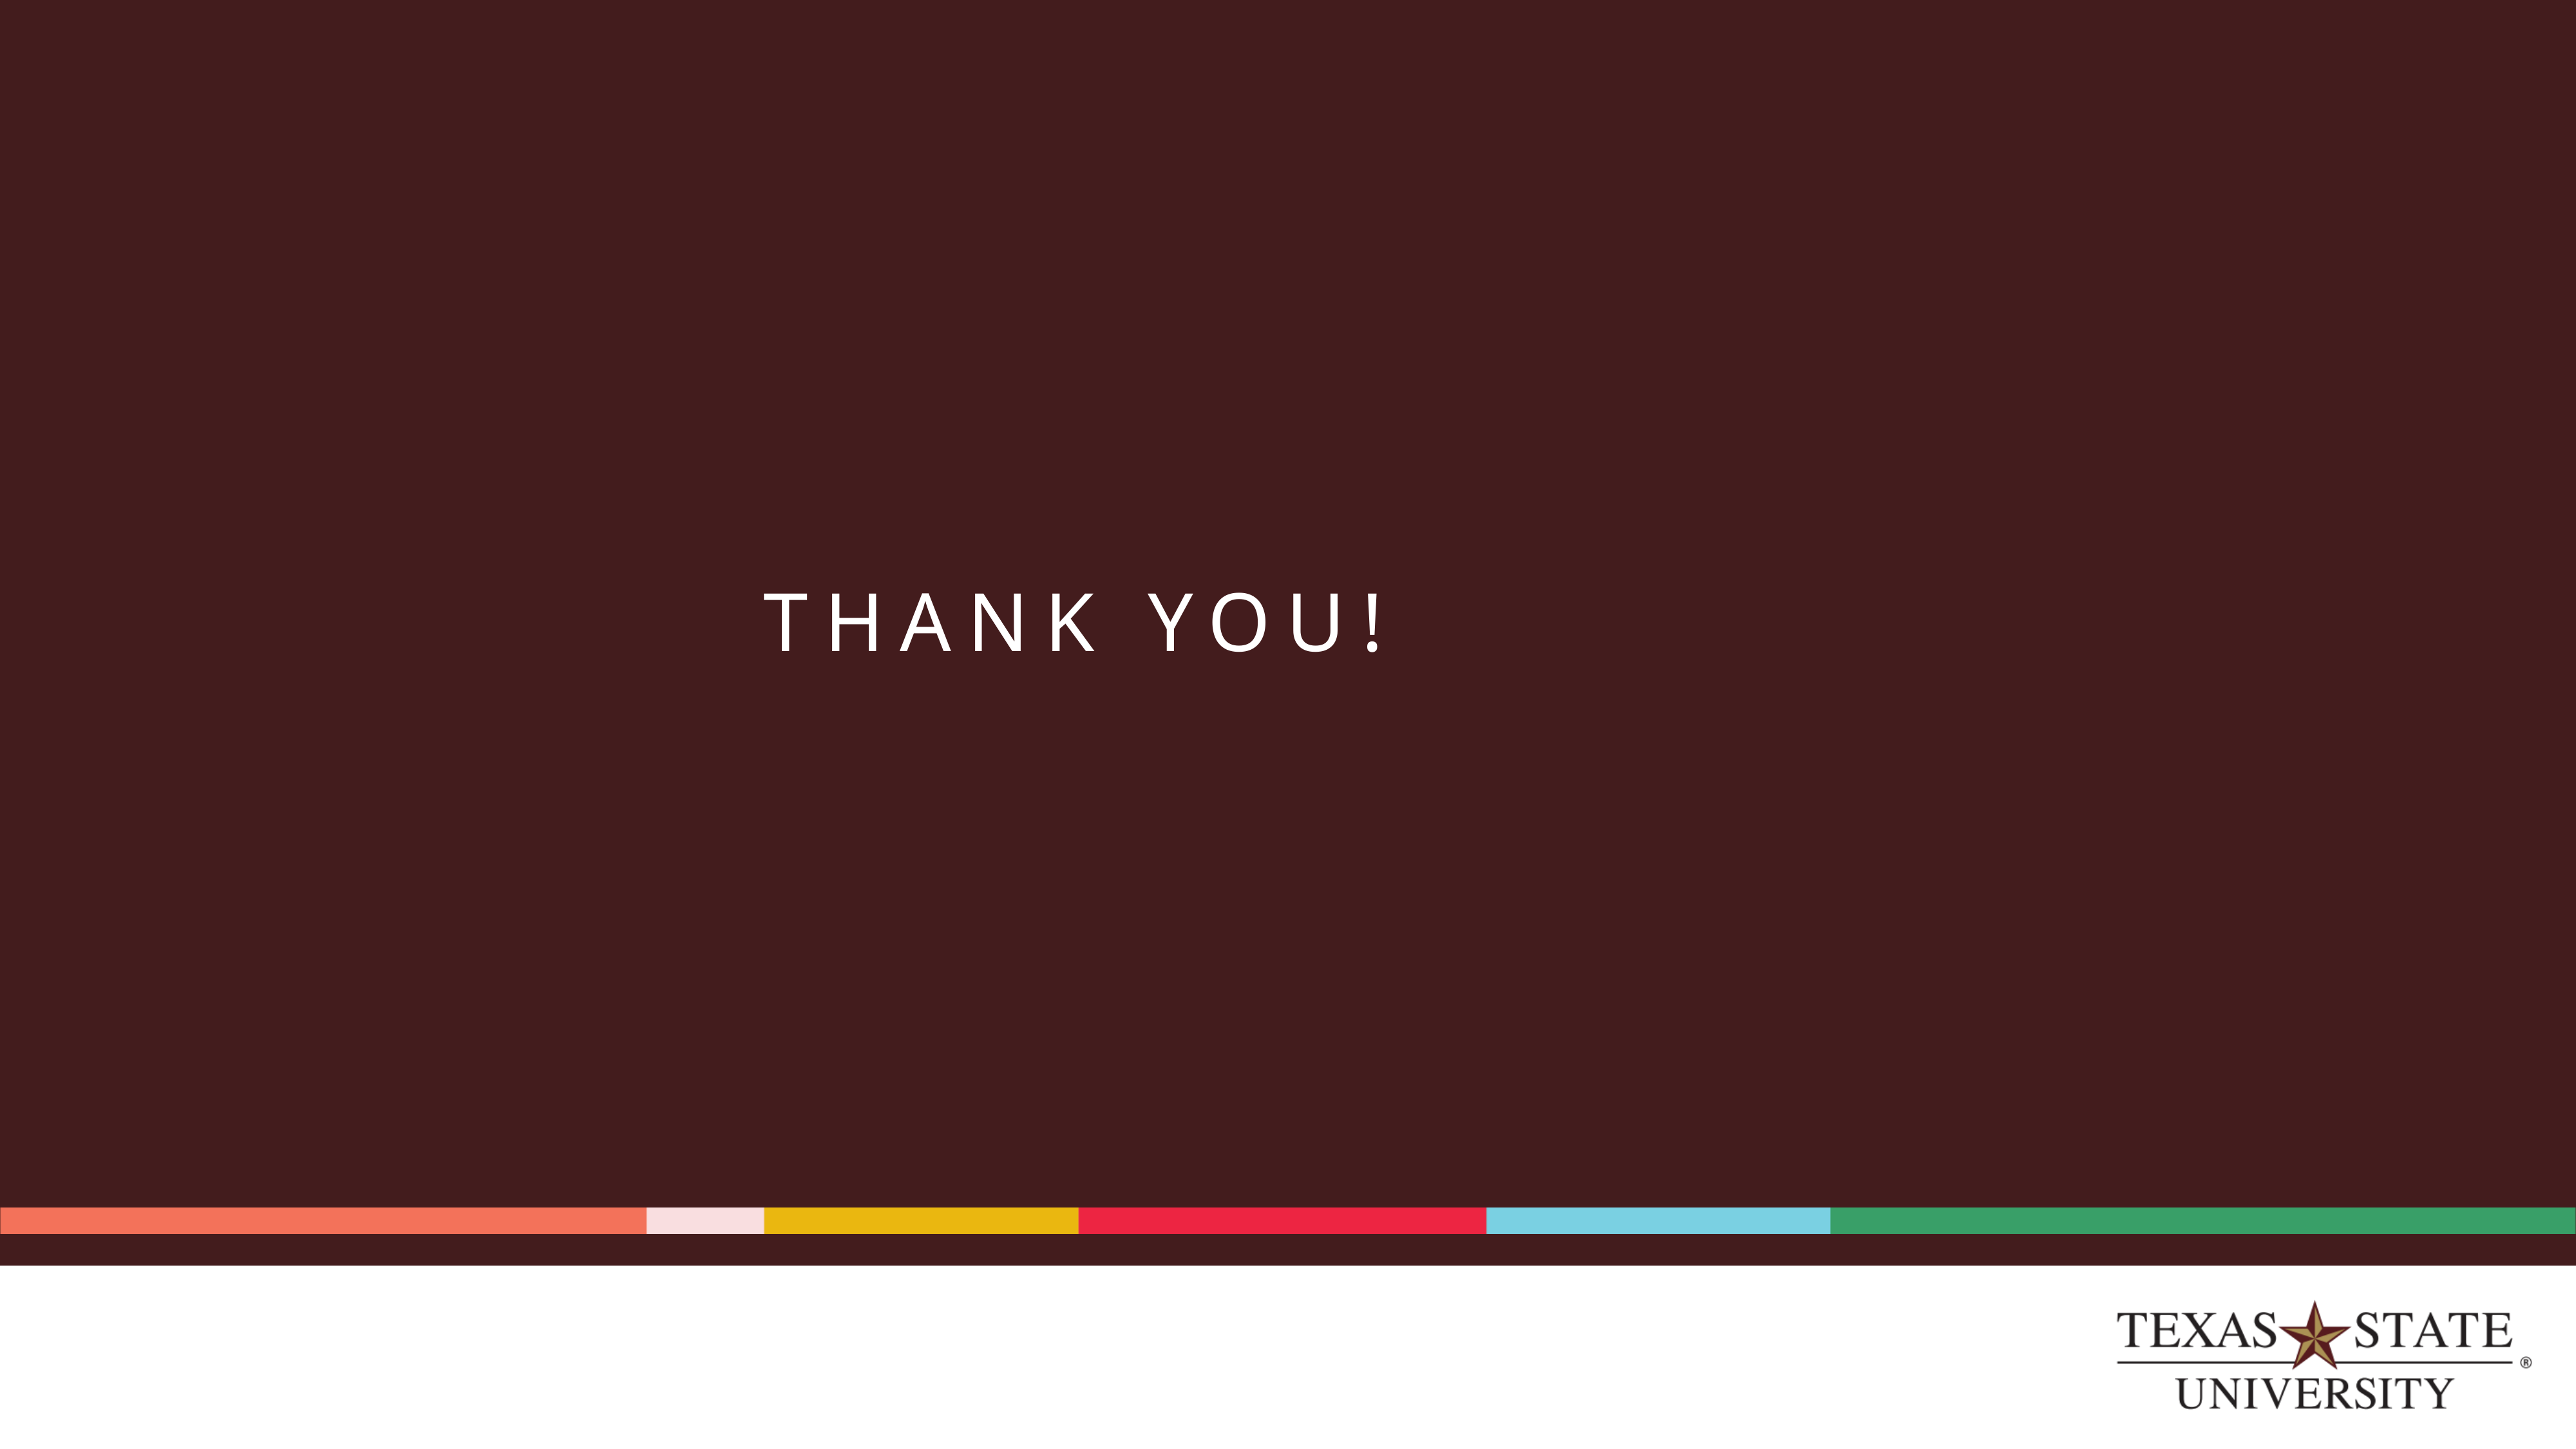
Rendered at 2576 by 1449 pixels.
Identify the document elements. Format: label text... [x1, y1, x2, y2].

title THANK YOU! [753, 576, 1927, 703]
picture [0, 1208, 2576, 1234]
